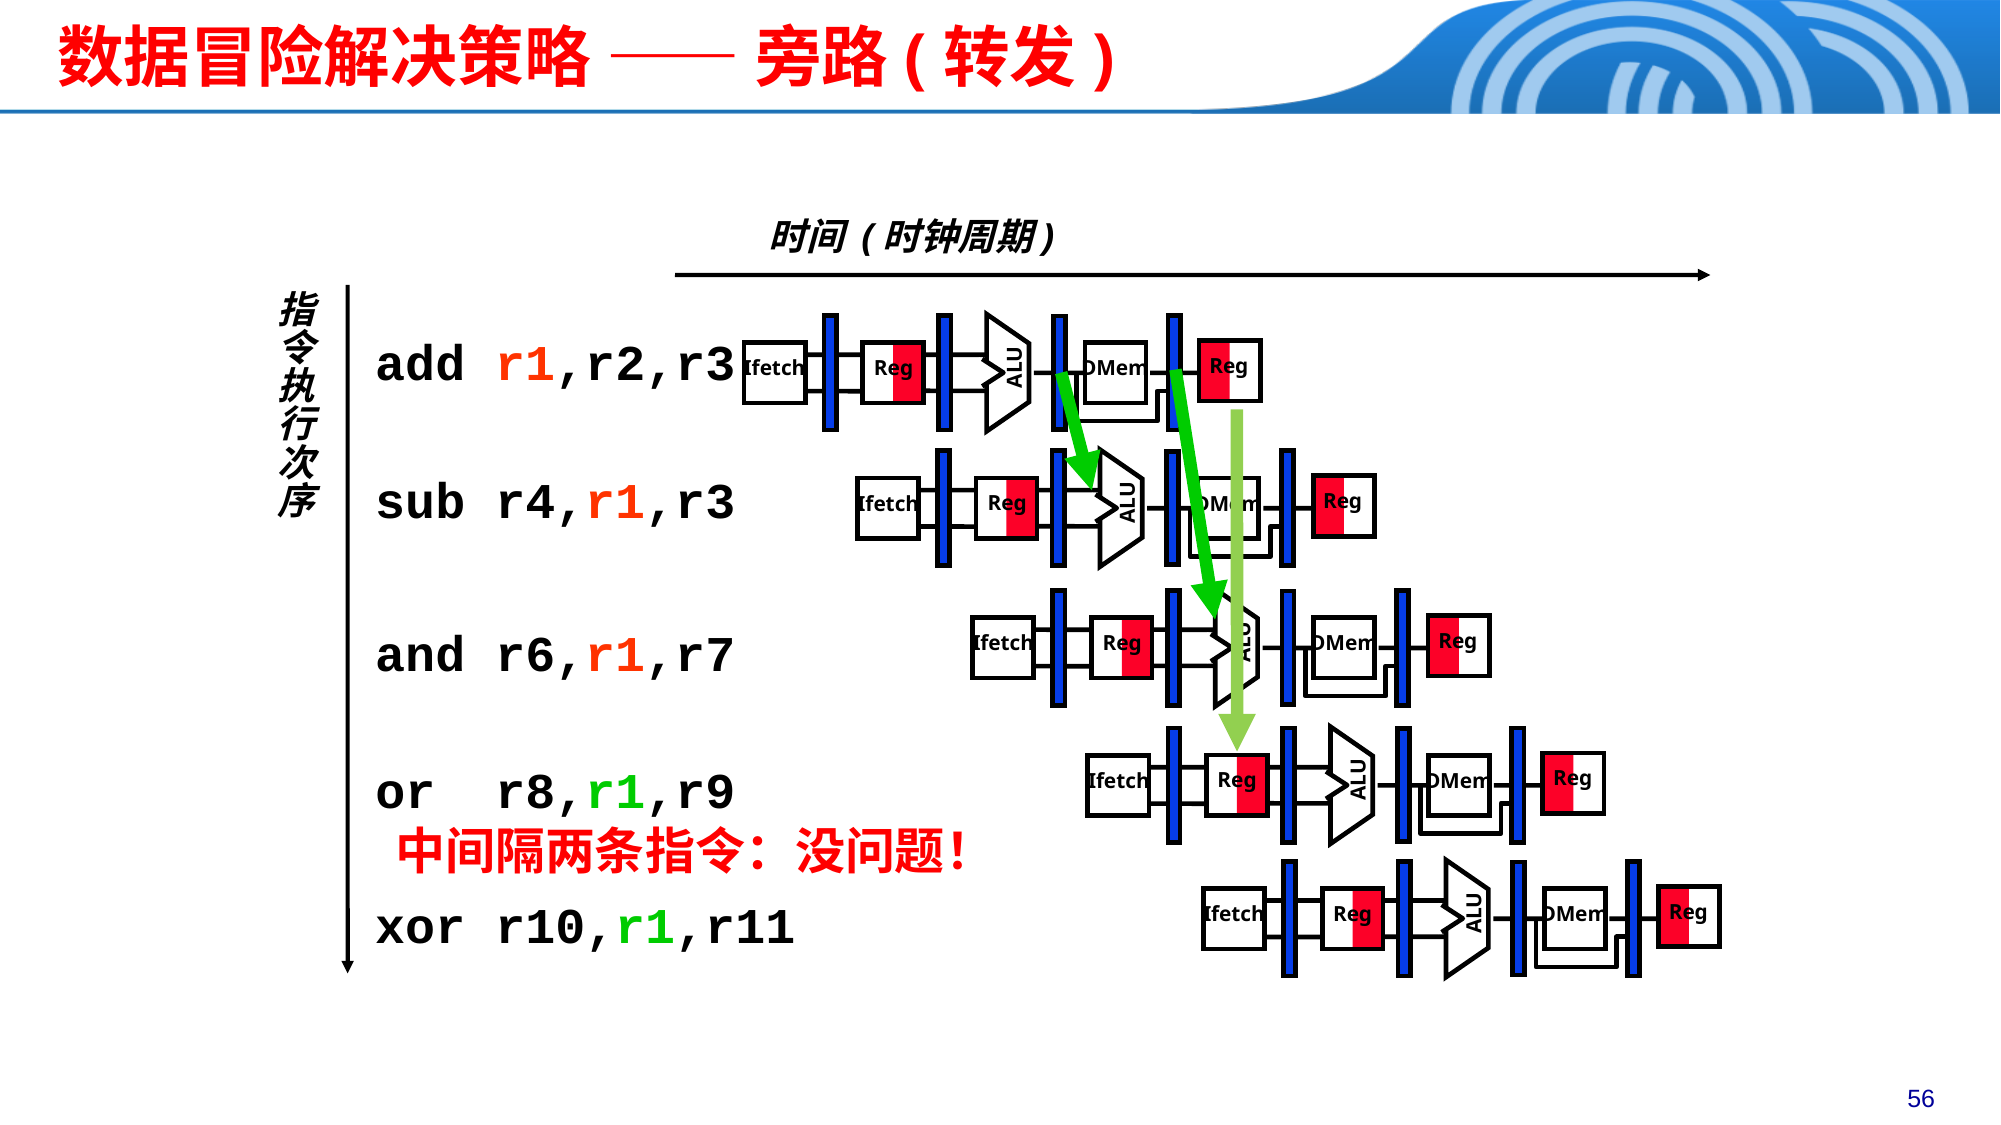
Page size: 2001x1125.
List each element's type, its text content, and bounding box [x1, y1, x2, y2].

title 数据冒险解决策略 —— 旁路(转发) [41, 18, 1367, 105]
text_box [955, 590, 1491, 706]
text_box 中间隔两条指令：没问题！ [815, 821, 1037, 888]
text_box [840, 450, 1377, 566]
picture [0, 0, 2000, 114]
text_box [674, 268, 1711, 282]
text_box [1185, 860, 1722, 977]
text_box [726, 315, 1262, 431]
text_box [262, 284, 811, 974]
text_box 时间 (时钟周期) [753, 212, 1070, 266]
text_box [1070, 727, 1607, 843]
